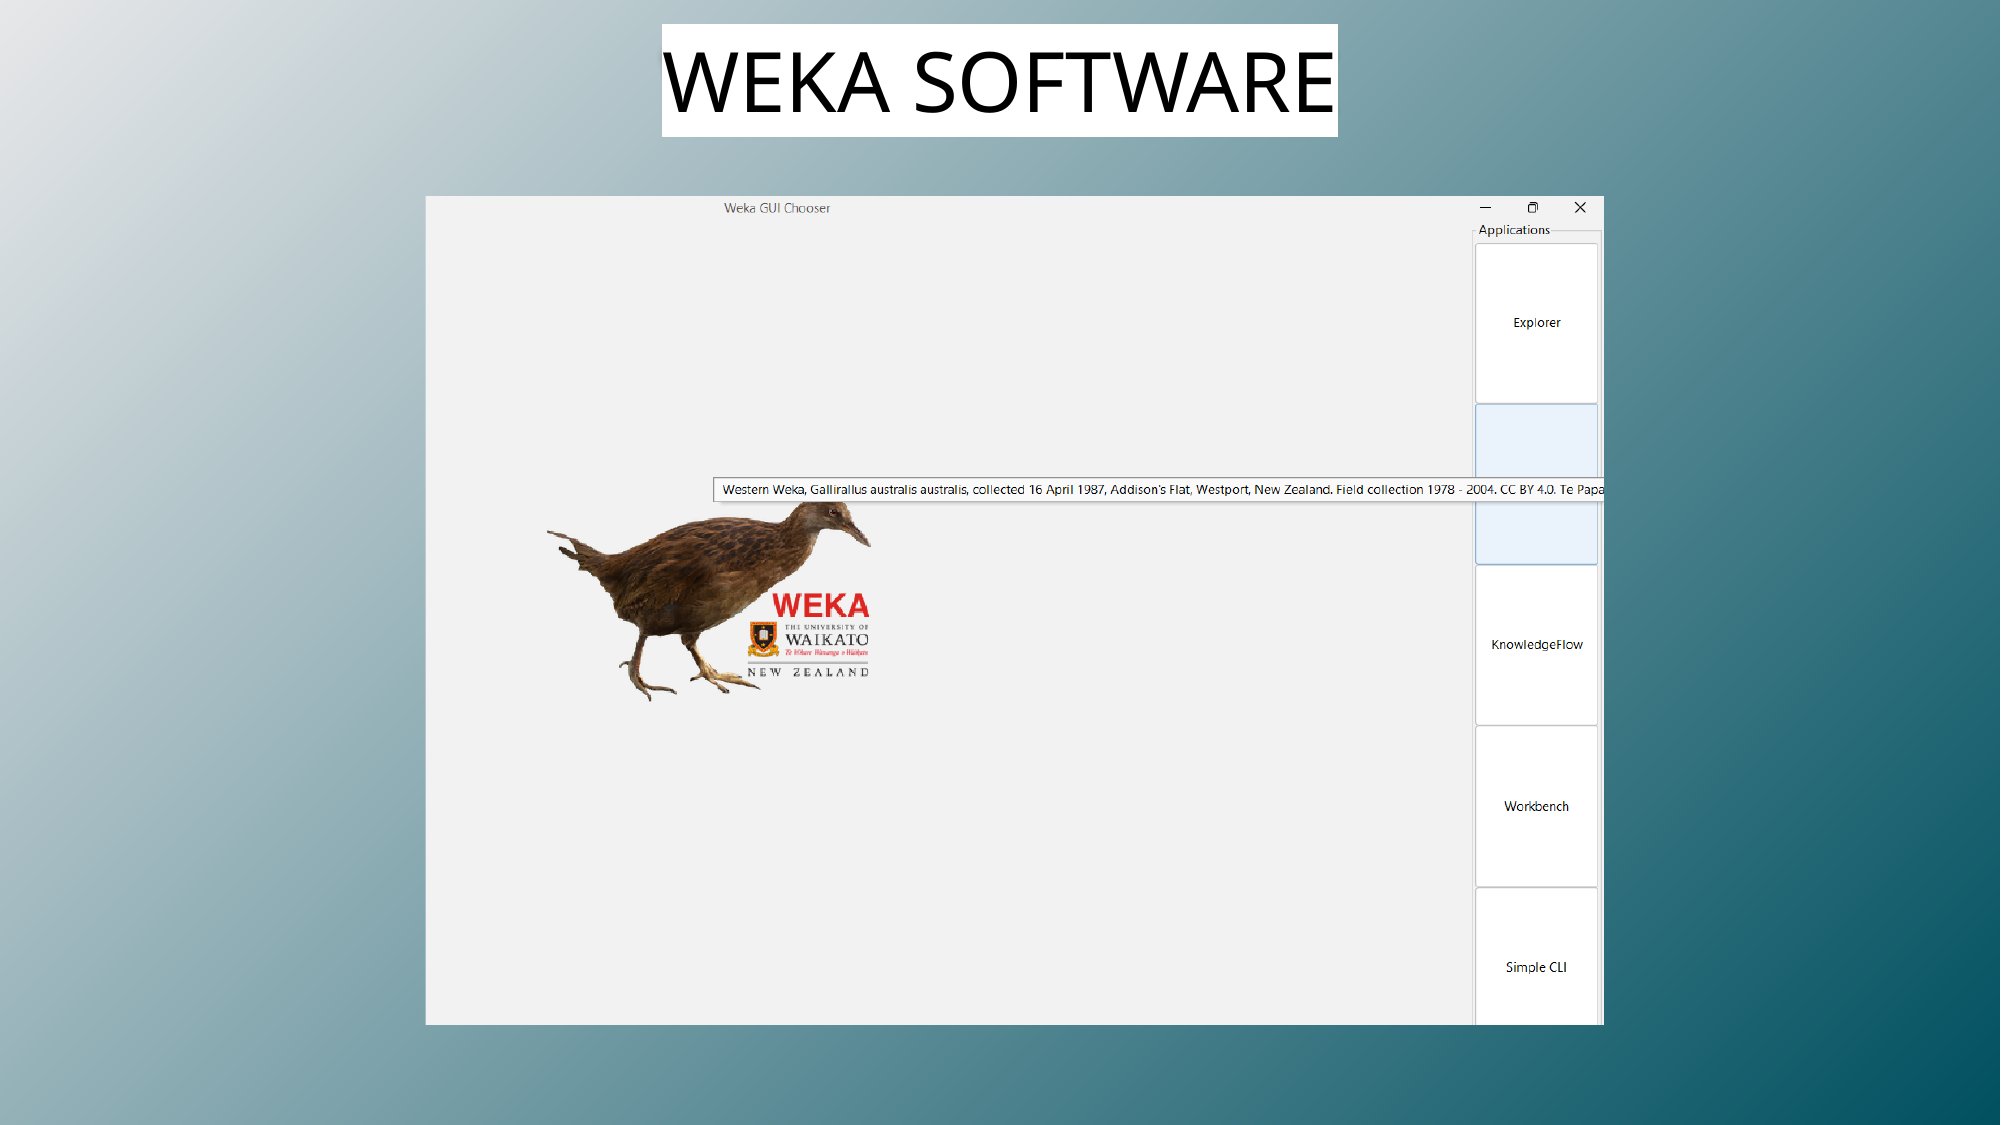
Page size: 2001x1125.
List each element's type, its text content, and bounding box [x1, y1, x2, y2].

picture [425, 196, 1605, 1026]
title WEKA SOFTWARE [150, 0, 1850, 160]
